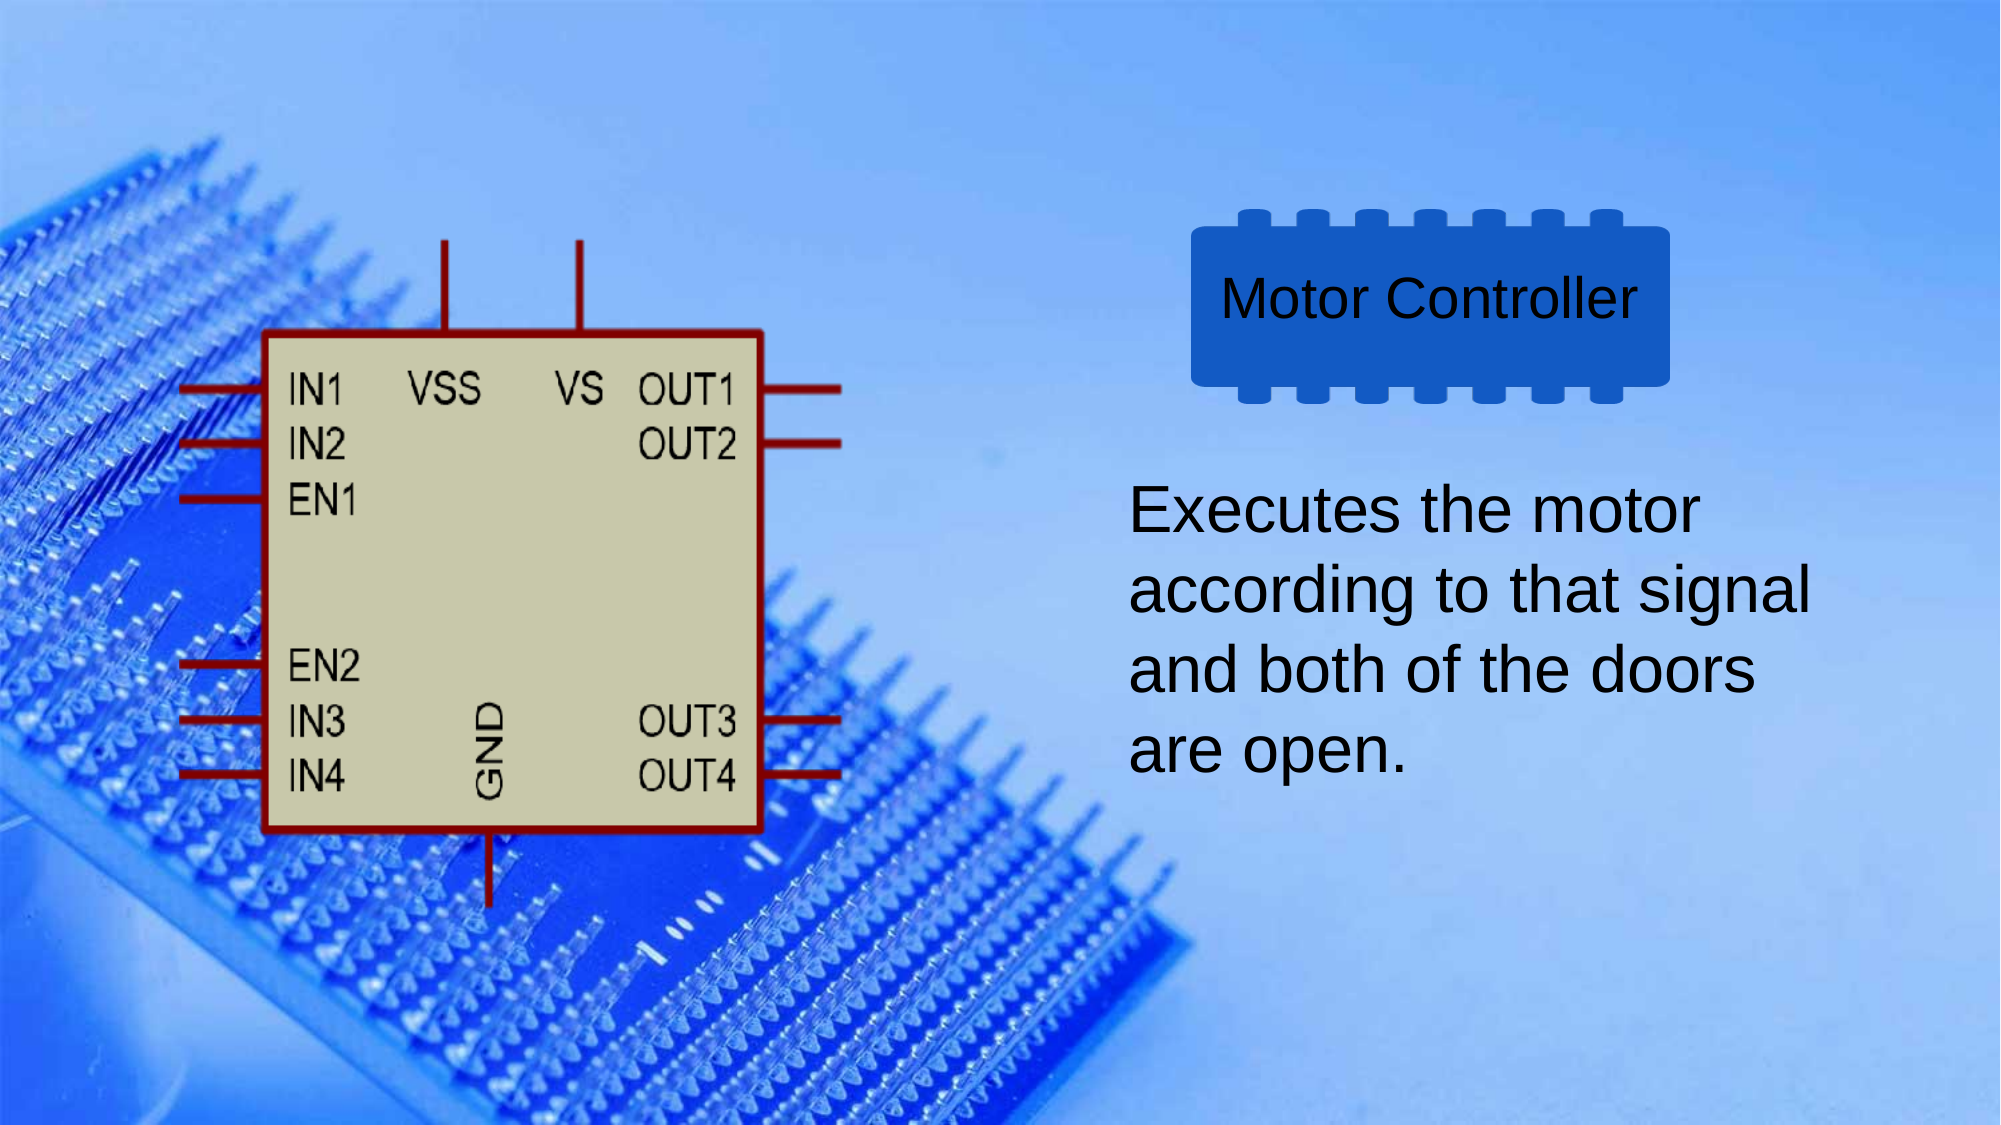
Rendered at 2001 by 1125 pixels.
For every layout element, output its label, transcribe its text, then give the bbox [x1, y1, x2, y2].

text_box Executes the motor according to that signal and both of the doors are open. [1113, 458, 1880, 874]
picture [0, 0, 2001, 1125]
